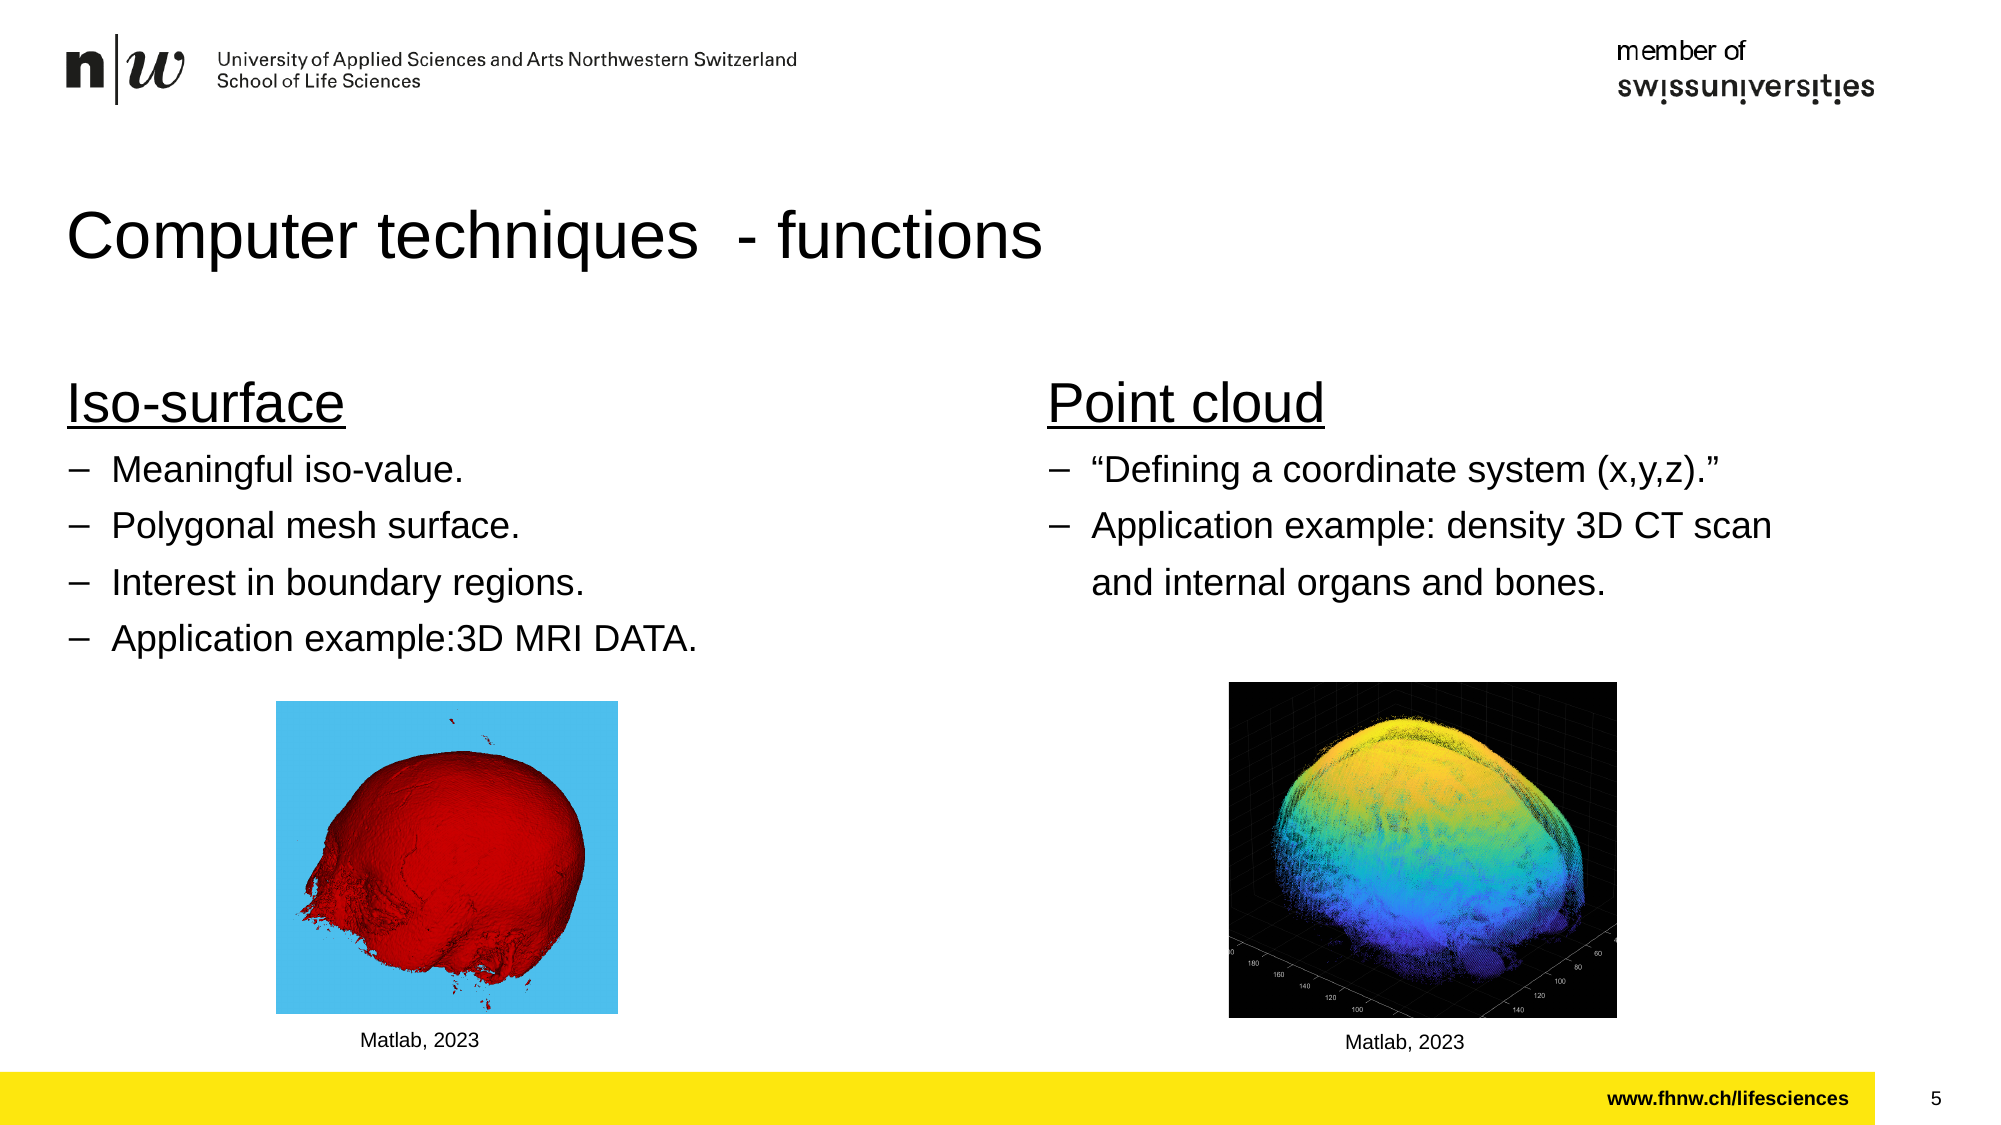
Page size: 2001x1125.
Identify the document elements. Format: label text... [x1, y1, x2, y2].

text_box Matlab, 2023 [293, 1022, 547, 1046]
picture [1228, 682, 1618, 1019]
list Point cloud “Defining a coordinate system (x,y,z).” Application example: density 3D CT scan and internal organs and bones. [1047, 349, 1874, 972]
text_box Matlab, 2023 [1278, 1027, 1532, 1048]
picture [62, 34, 800, 105]
list Iso-surface Meaningful iso-value. Polygonal mesh surface. Interest in boundary regions. Application example:3D MRI DATA. [66, 349, 894, 972]
title Computer techniques - functions [66, 191, 1874, 380]
picture [1616, 34, 1874, 105]
slide_number 5 [1880, 1086, 1942, 1110]
picture [275, 701, 618, 1014]
